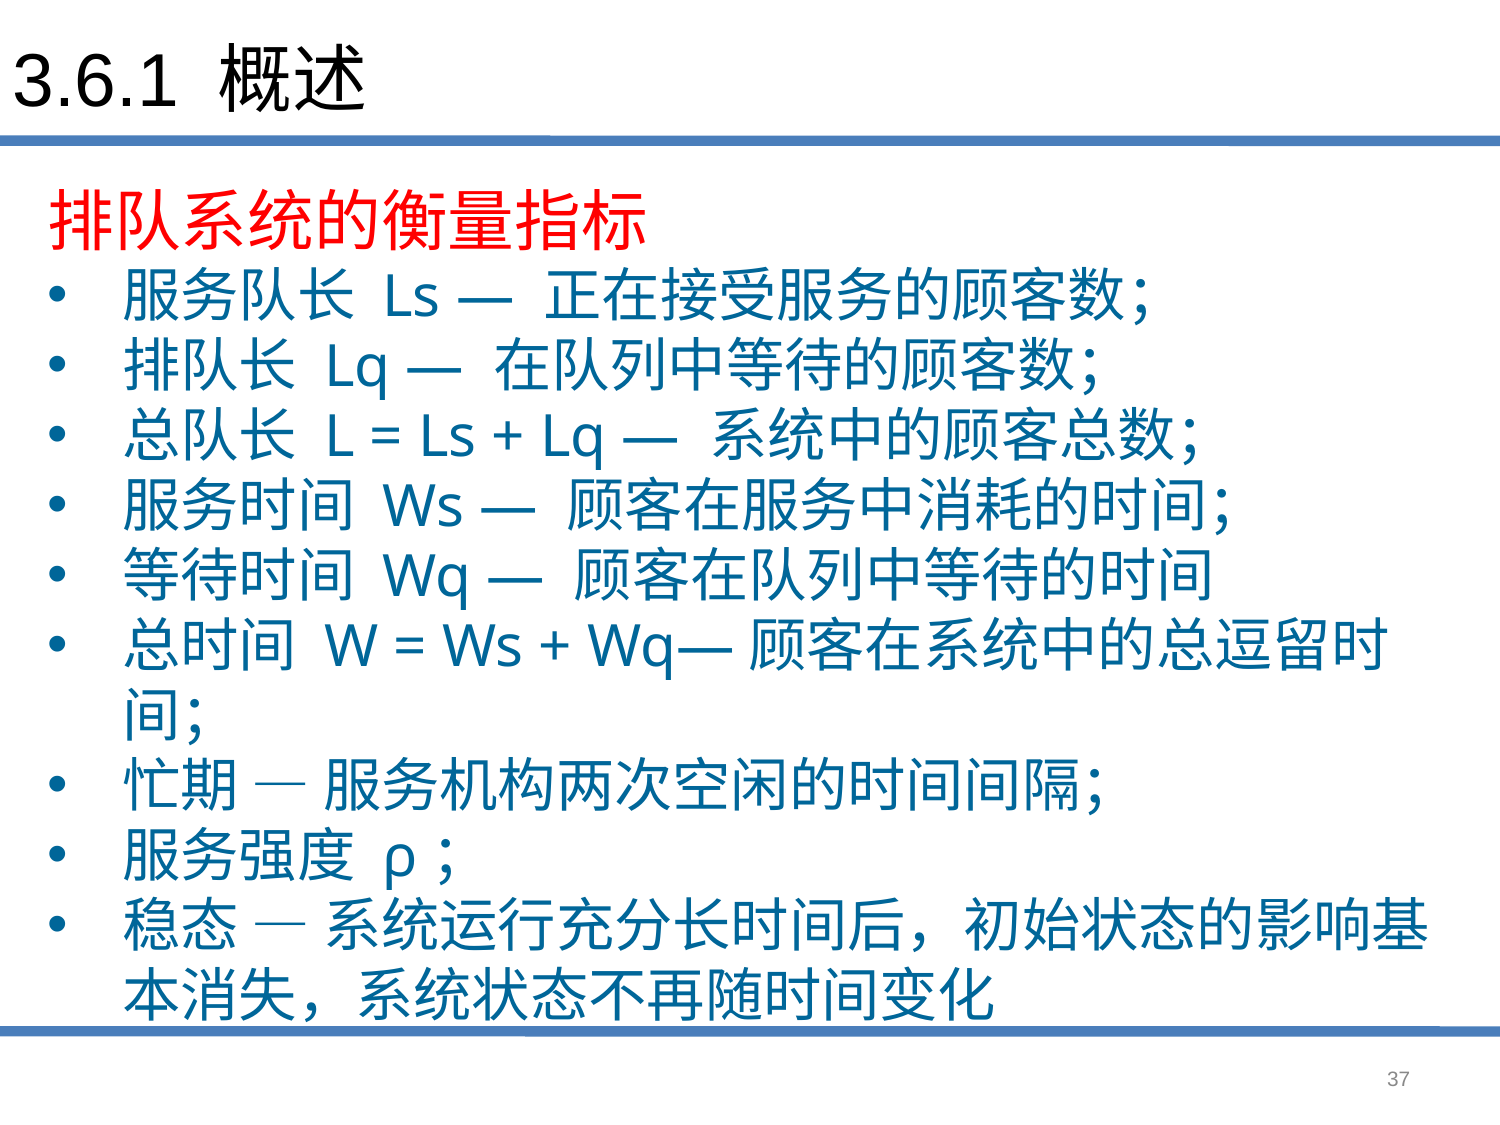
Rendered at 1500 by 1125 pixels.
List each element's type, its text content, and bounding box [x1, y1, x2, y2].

slide_number 37 [1074, 1048, 1425, 1109]
title 3.6.1 概述 [0, 23, 1348, 129]
text_box 排队系统的衡量指标 服务队长 Ls — 正在接受服务的顾客数； 排队长 Lq — 在队列中等待的顾客数； 总队长 L = Ls + Lq — 系统中的顾客总数； 服务时间 Ws — 顾客在服务中消耗的时间； 等待时间 Wq — 顾客在队列中等待的时间 总时间 W = Ws + Wq—顾客在系统中的总逗留时间； 忙期 — 服务机构两次空闲的时间间隔； 服务强度 ρ； 稳态 — 系统运行充分长时间后，初始状态的影响基本消失，系统状态不再随时间变化 [32, 171, 1468, 1036]
